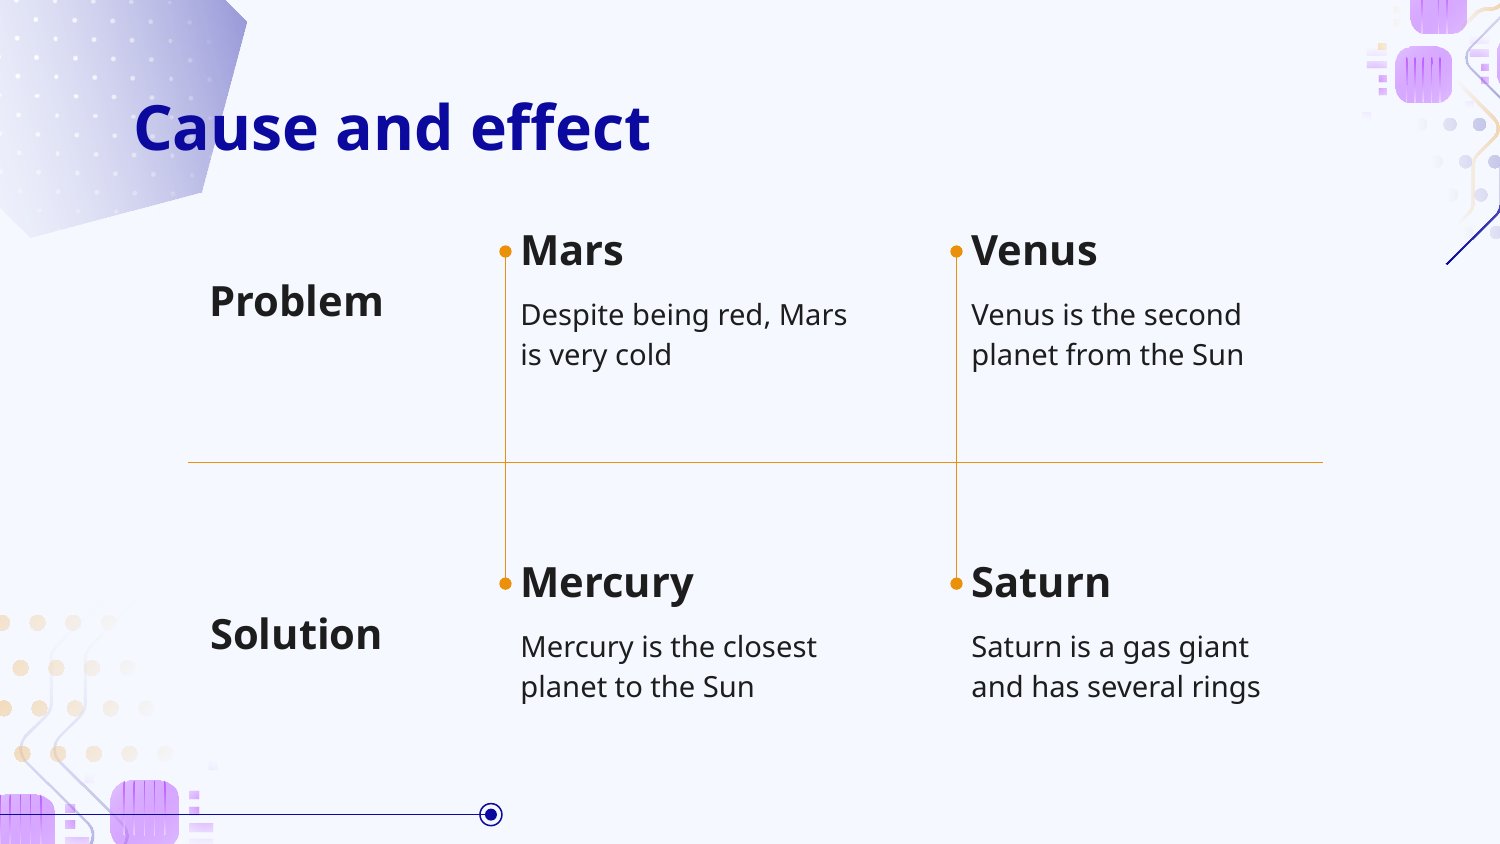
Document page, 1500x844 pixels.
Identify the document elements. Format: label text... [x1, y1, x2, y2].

text_box Venus is the second planet from the Sun [960, 276, 1319, 387]
text_box Mercury is the closest planet to the Sun [505, 621, 867, 719]
text_box Saturn [956, 546, 1319, 608]
text_box Mars [505, 214, 867, 289]
text_box Despite being red, Mars is very cold [510, 289, 867, 387]
text_box Mercury [505, 546, 867, 621]
title Cause and effect [118, 72, 1382, 167]
text_box Saturn is a gas giant and has several rings [956, 608, 1319, 719]
text_box Solution [177, 595, 416, 662]
picture [0, 0, 378, 459]
text_box Venus [956, 214, 1319, 276]
text_box Problem [177, 263, 416, 330]
